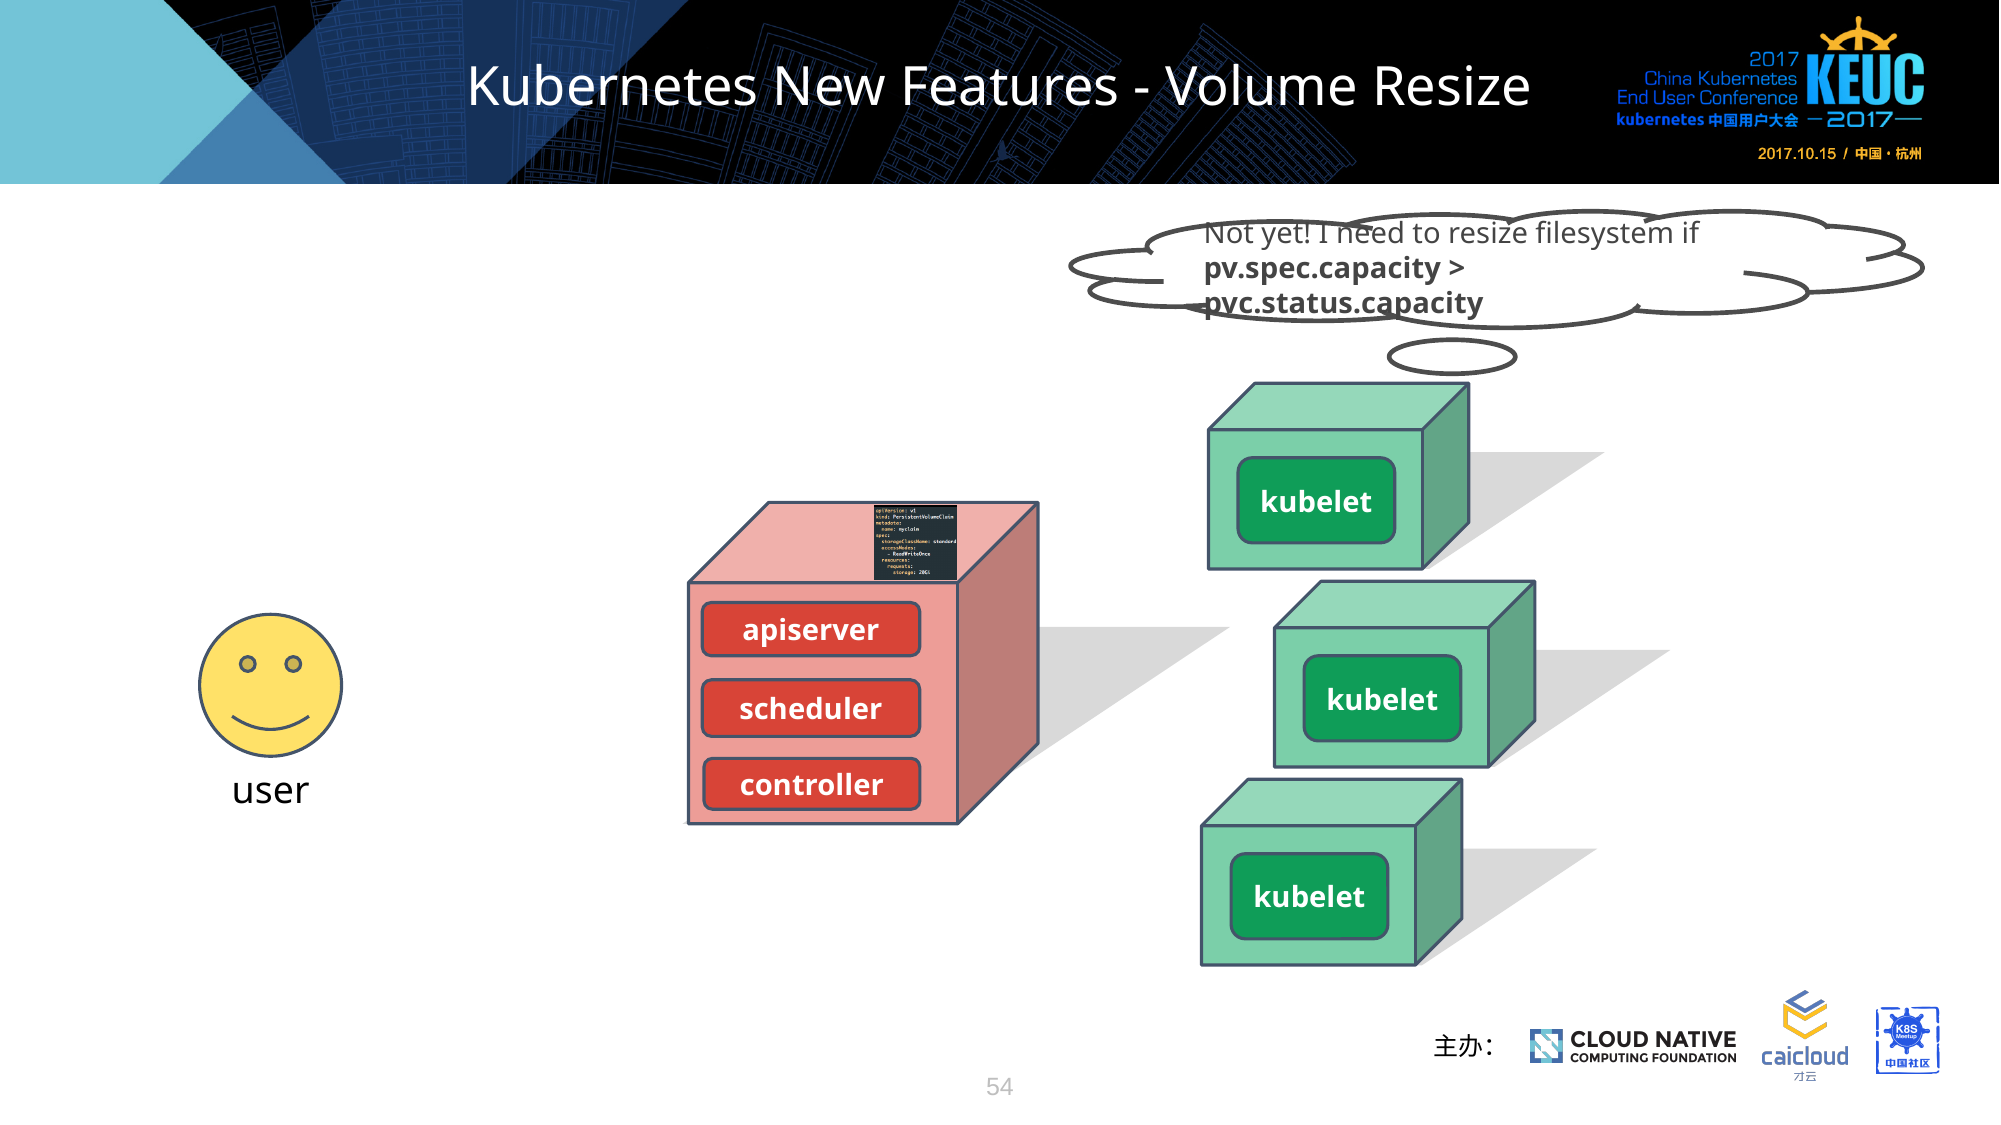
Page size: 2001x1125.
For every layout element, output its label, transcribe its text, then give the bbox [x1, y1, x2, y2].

text_box kubelet [1231, 853, 1388, 939]
picture [0, 0, 1999, 51]
text_box user [216, 758, 325, 819]
text_box apiserver [702, 602, 920, 656]
text_box [1274, 581, 1535, 768]
picture [0, 145, 1999, 184]
title Kubernetes New Features - Volume Resize [0, 51, 2000, 145]
text_box kubelet [1304, 655, 1461, 741]
text_box [1201, 779, 1462, 966]
text_box scheduler [702, 679, 920, 737]
text_box [1208, 460, 1469, 569]
picture [1762, 990, 1848, 1070]
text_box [1071, 210, 1923, 460]
text_box [1490, 649, 1671, 767]
text_box [688, 502, 1039, 824]
picture [874, 505, 957, 580]
text_box [1416, 848, 1598, 966]
text_box [199, 614, 342, 757]
text_box [1007, 626, 1231, 776]
slide_number 54 [0, 1070, 2000, 1101]
text_box controller [703, 758, 920, 810]
picture [1876, 1006, 1940, 1070]
text_box [1424, 460, 1593, 569]
text_box kubelet [1238, 460, 1395, 543]
picture [1530, 1029, 1736, 1063]
